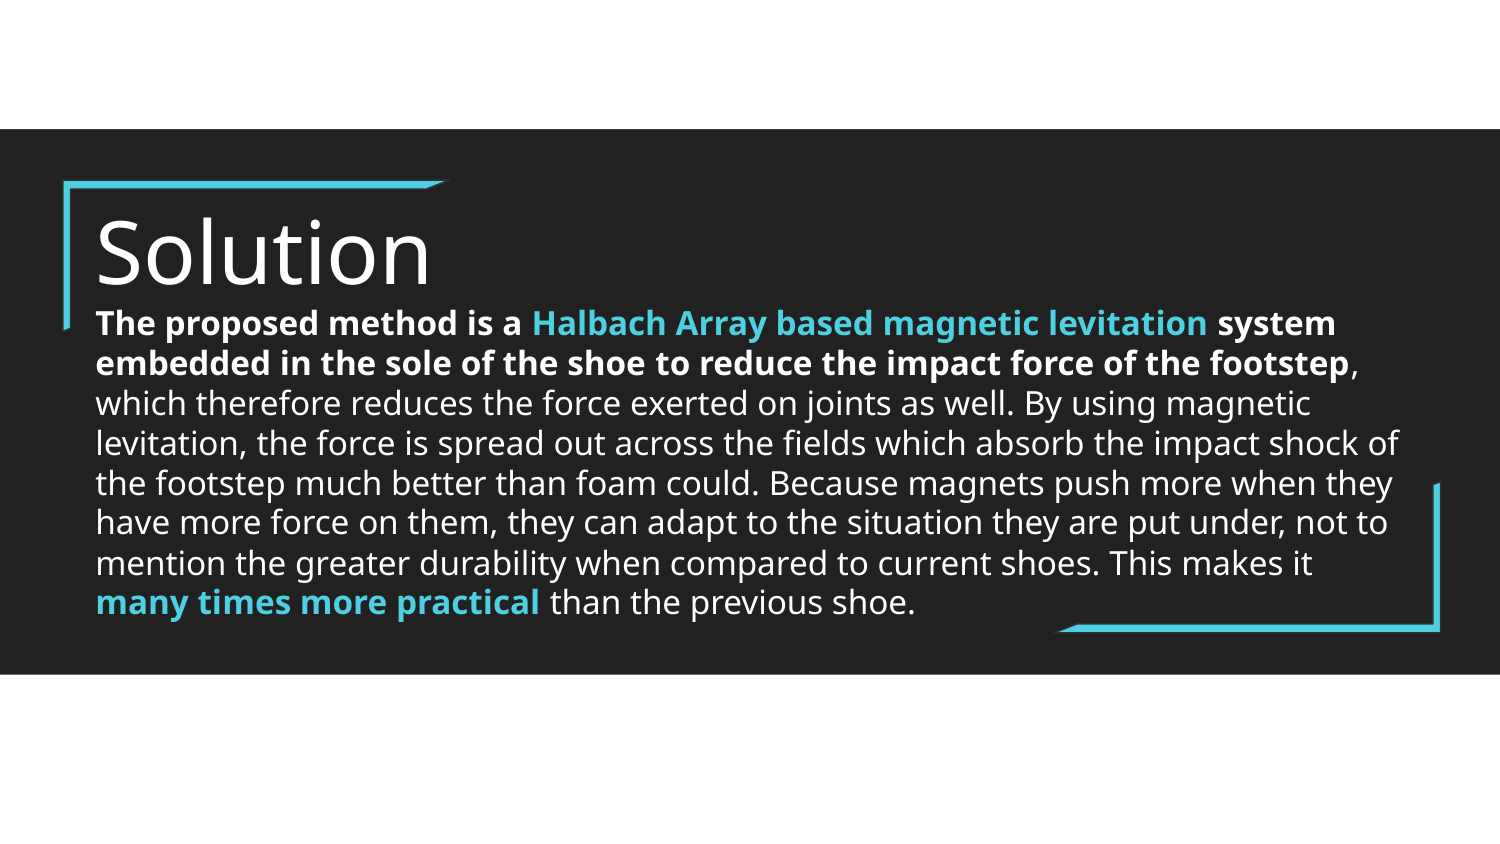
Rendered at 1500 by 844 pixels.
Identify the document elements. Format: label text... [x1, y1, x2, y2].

title Solution The proposed method is a Halbach Array based magnetic levitation system embedded in the sole of the shoe to reduce the impact force of the footstep, which therefore reduces the force exerted on joints as well. By using magnetic levitation, the force is spread out across the fields which absorb the impact shock of the footstep much better than foam could. Because magnets push more when they have more force on them, they can adapt to the situation they are put under, not to mention the greater durability when compared to current shoes. This makes it many times more practical than the previous shoe. [80, 130, 1427, 674]
text_box [0, 674, 1500, 844]
text_box [0, 0, 1500, 130]
text_box [62, 180, 450, 332]
text_box [1054, 481, 1441, 633]
